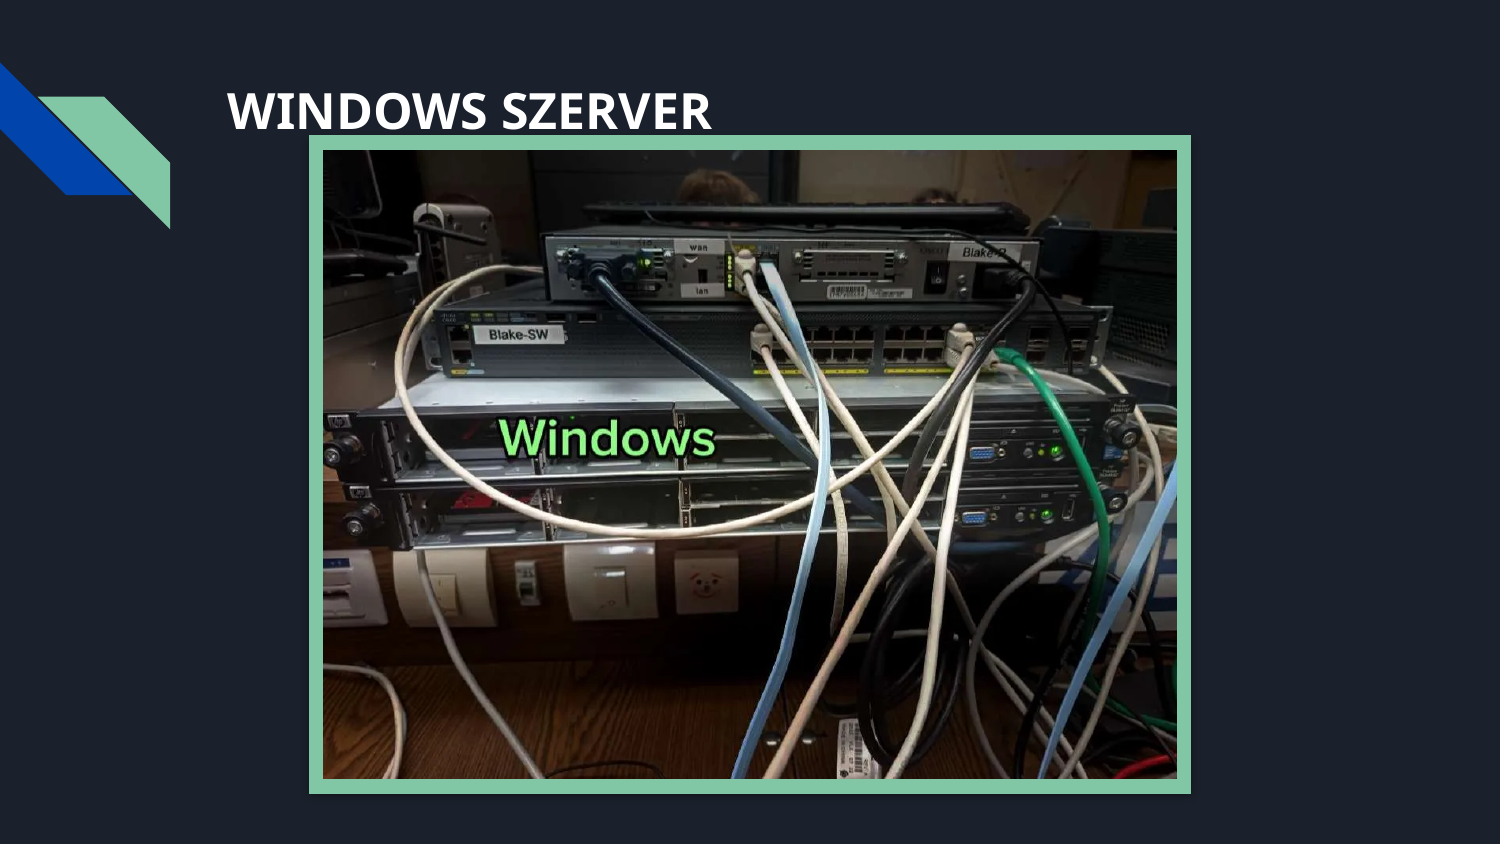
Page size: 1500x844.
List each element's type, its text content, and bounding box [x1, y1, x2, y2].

picture [322, 149, 1177, 780]
title WINDOWS SZERVER [212, 64, 1368, 215]
